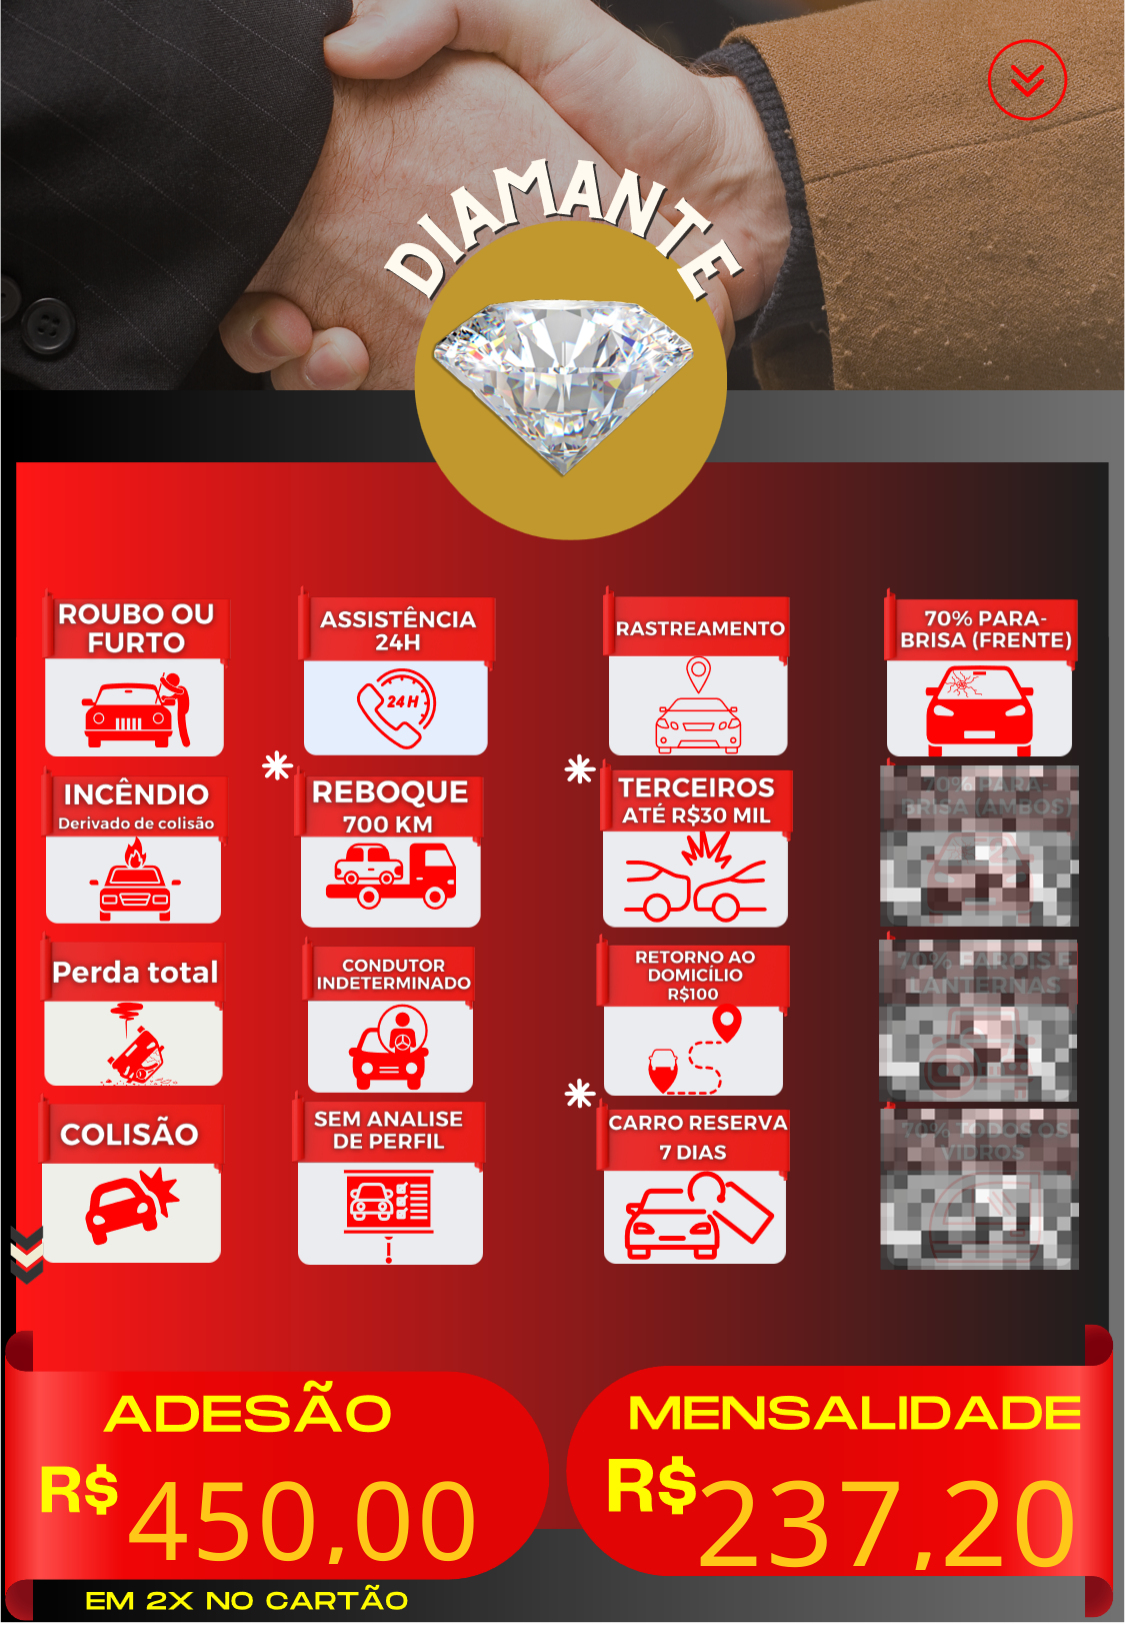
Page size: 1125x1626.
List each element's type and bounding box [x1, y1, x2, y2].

text_box [0, 1424, 1104, 1573]
picture [0, 0, 1125, 1625]
